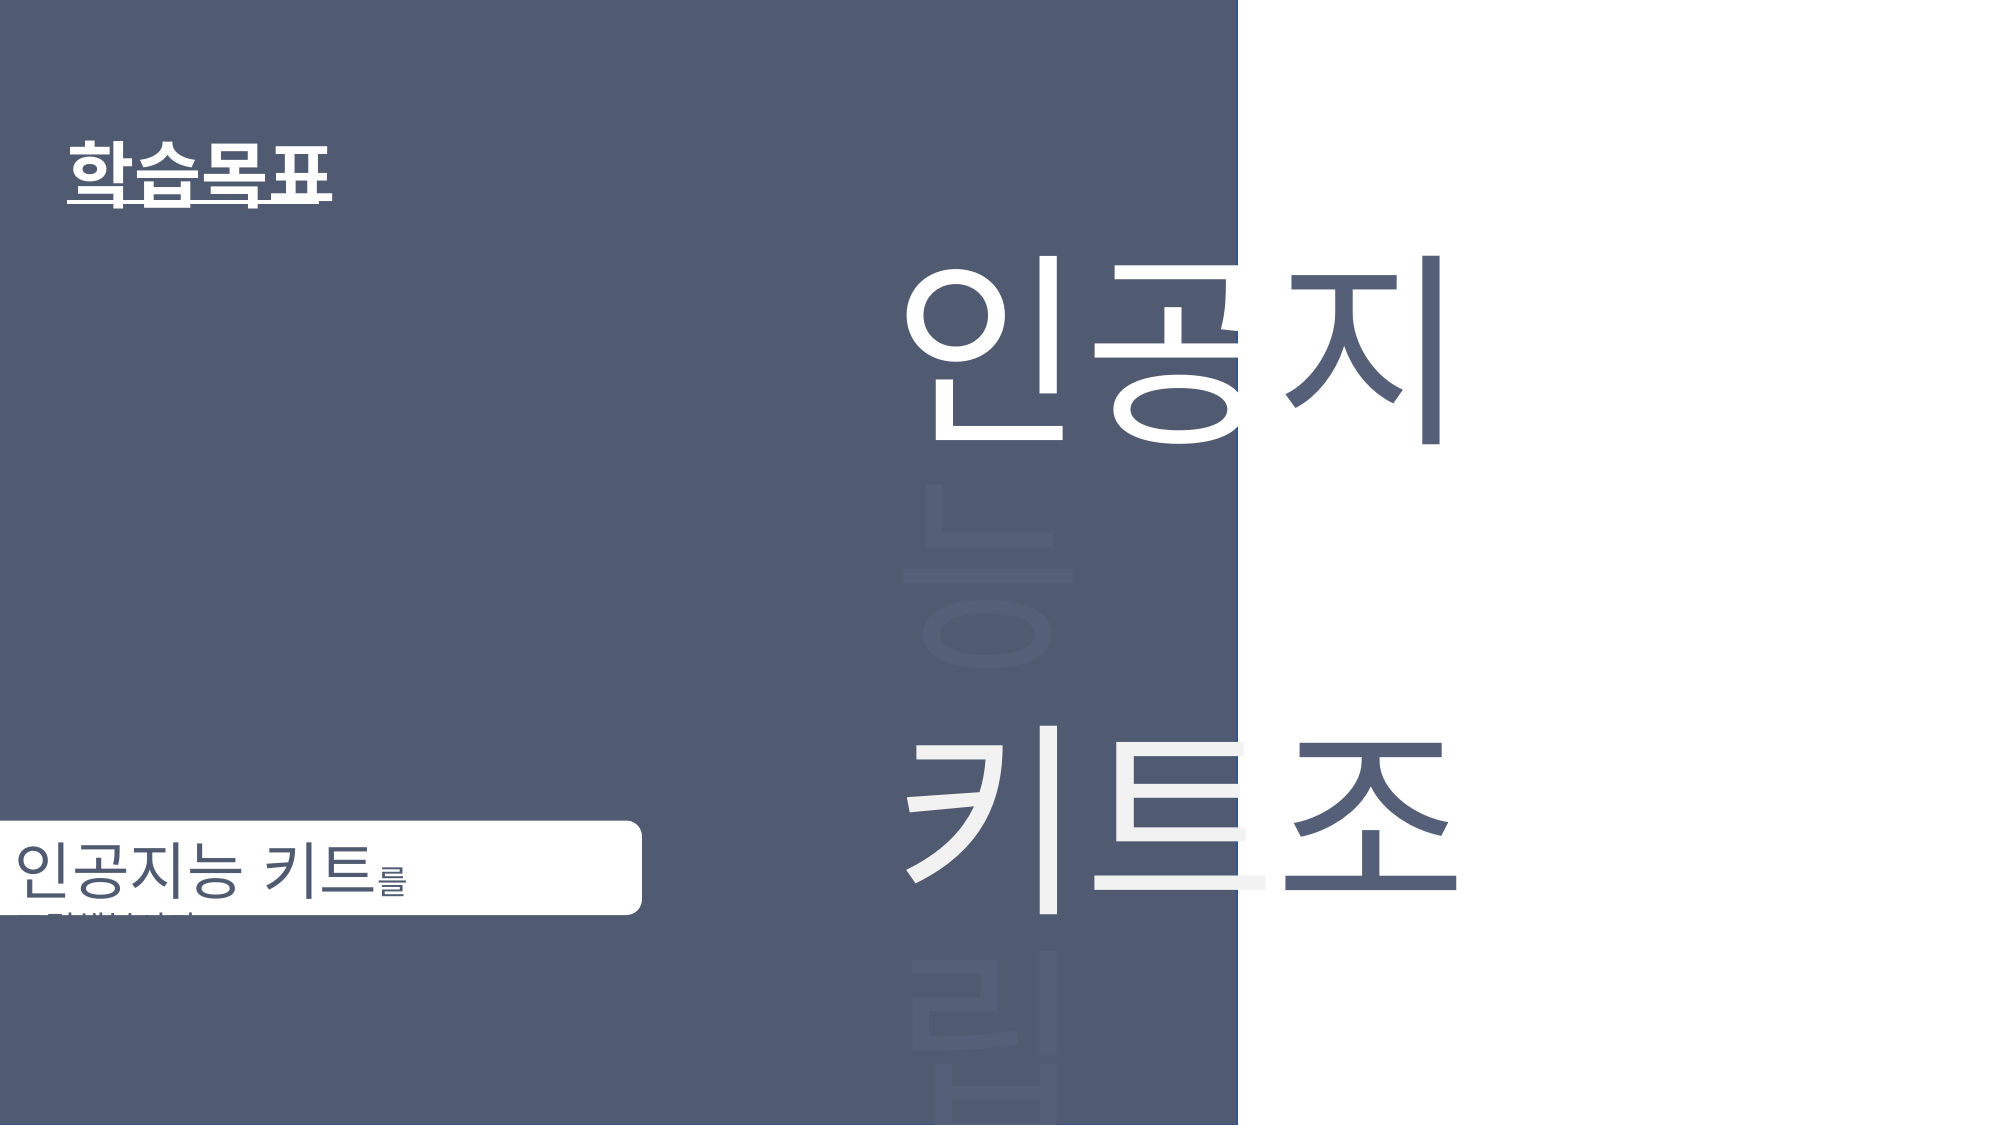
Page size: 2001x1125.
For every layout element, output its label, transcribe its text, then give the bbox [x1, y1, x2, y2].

text_box [0, 819, 644, 917]
text_box 학습목표 [52, 34, 468, 224]
text_box 인공지능 키트를 조립해봅시다. [0, 824, 611, 955]
text_box 인공지능 키트조립 [878, 240, 1649, 713]
